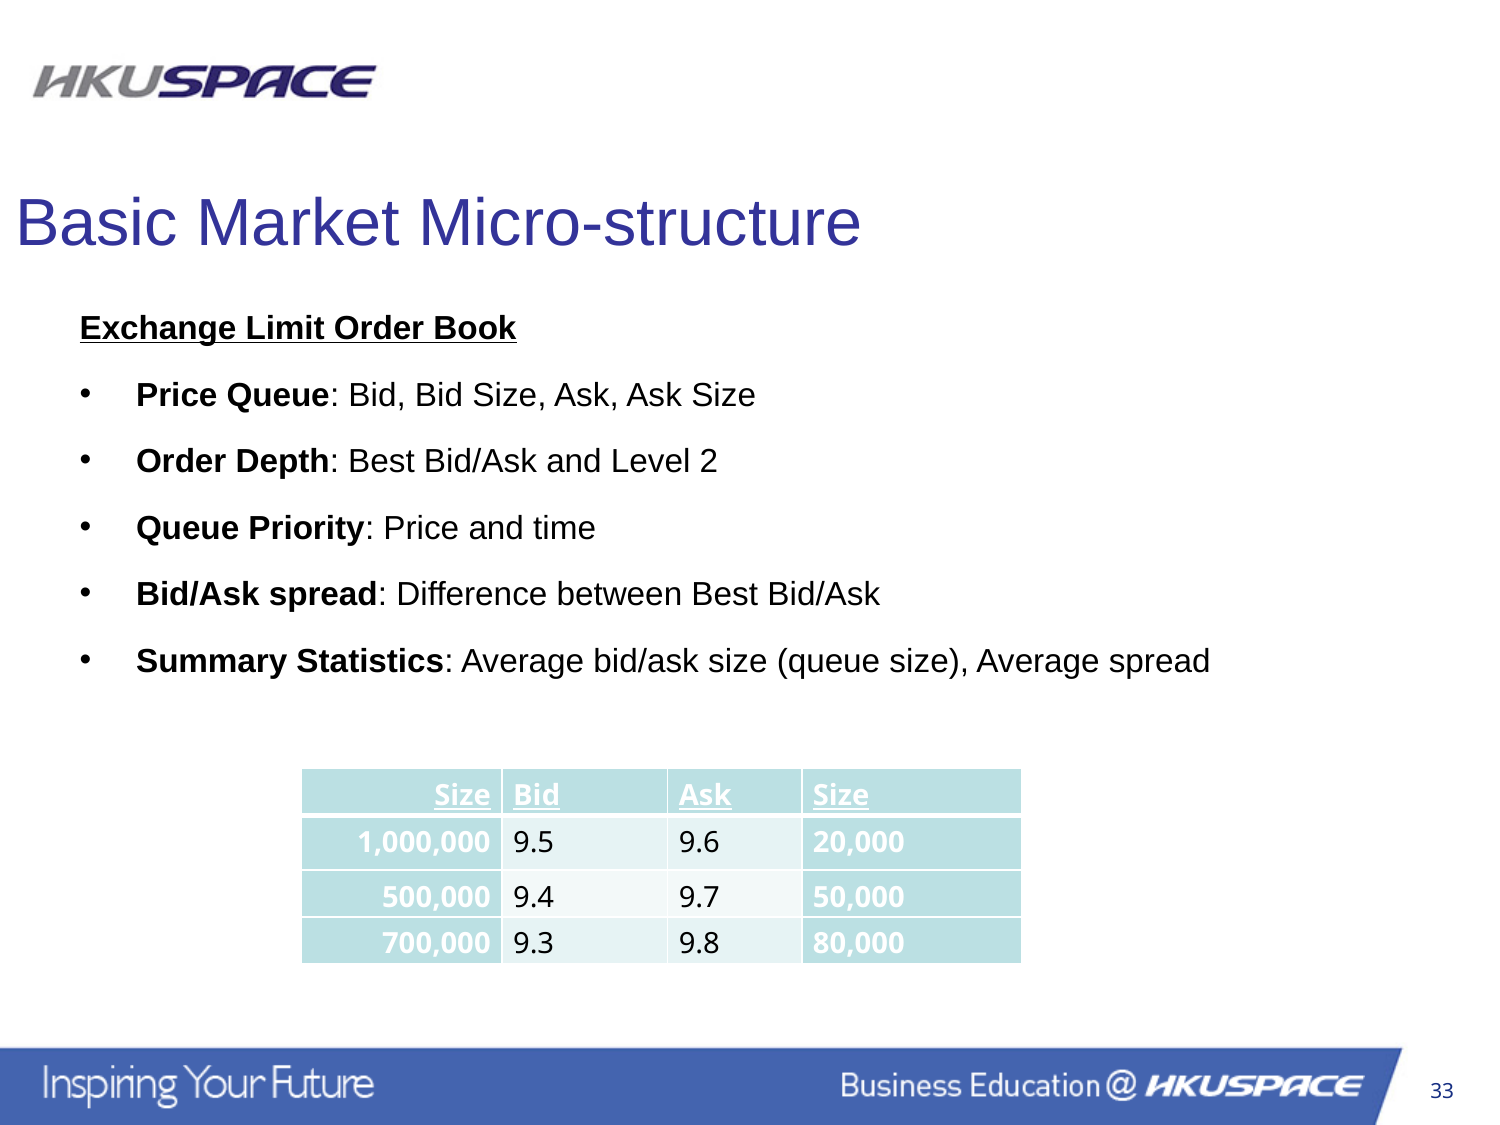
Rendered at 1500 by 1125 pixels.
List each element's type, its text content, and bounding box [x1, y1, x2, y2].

table_cell 9.8 [668, 918, 801, 963]
picture [0, 0, 1500, 1125]
table_header Bid [503, 769, 667, 813]
table_cell 9.5 [503, 818, 667, 869]
table_cell 80,000 [803, 918, 1021, 963]
text_box Exchange Limit Order Book Price Queue: Bid, Bid Size, Ask, Ask Size Order Depth: Best Bid/Ask and Level 2 Queue Priority: Price and time Bid/Ask spread: Difference between Best Bid/Ask Summary Statistics: Average bid/ask size (queue size), Average spread [64, 278, 1483, 693]
table_header Size [302, 769, 501, 813]
table_cell 20,000 [803, 818, 1021, 869]
table_cell 700,000 [302, 918, 501, 963]
slide_number 33 [1415, 1070, 1499, 1125]
table_cell 9.4 [503, 871, 667, 916]
table_cell 1,000,000 [302, 818, 501, 869]
title Basic Market Micro-structure [0, 101, 1325, 266]
table_cell 9.3 [503, 918, 667, 963]
table_header Size [803, 769, 1021, 813]
table_cell 9.7 [668, 871, 801, 916]
table_cell 500,000 [302, 871, 501, 916]
table_cell 9.6 [668, 818, 801, 869]
table_cell 50,000 [803, 871, 1021, 916]
table_header Ask [668, 769, 801, 813]
